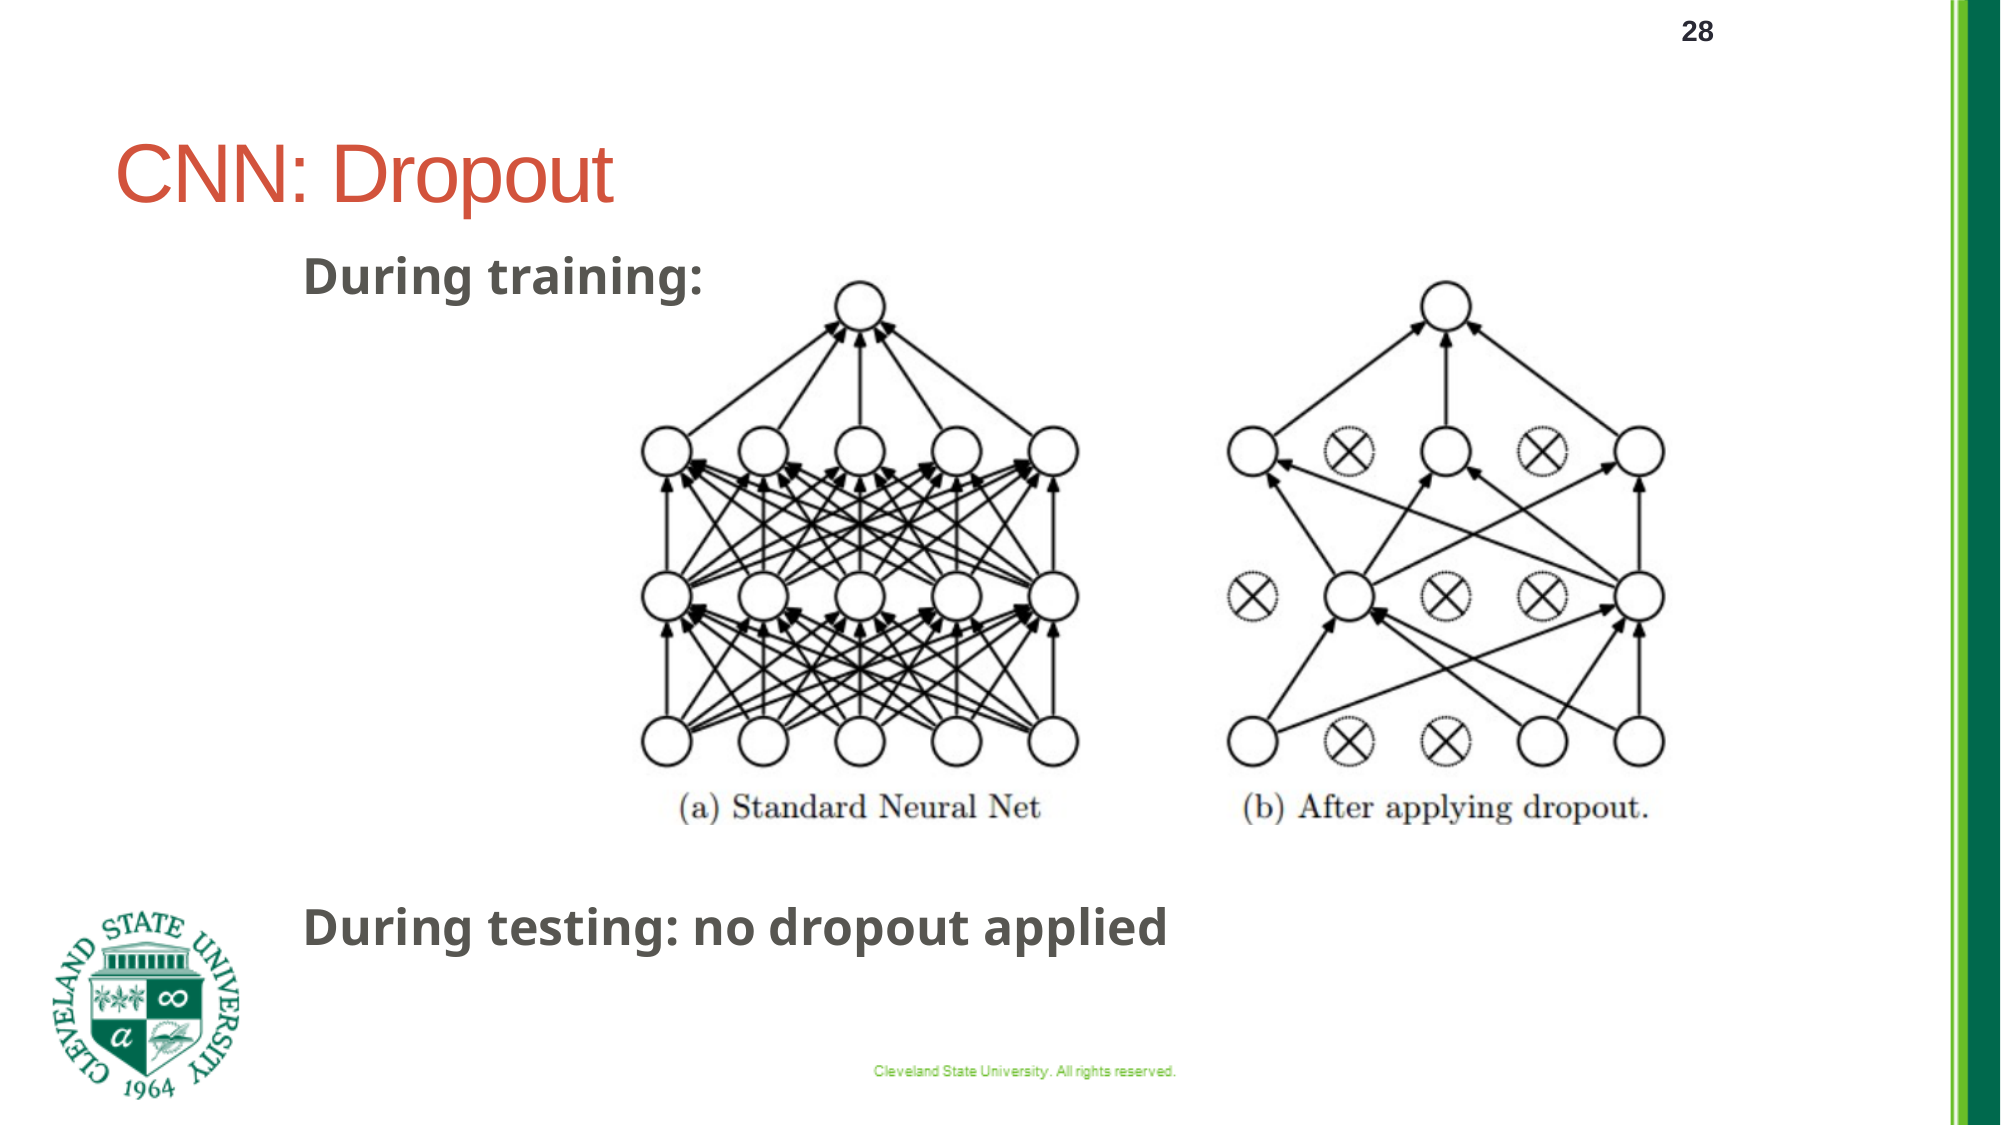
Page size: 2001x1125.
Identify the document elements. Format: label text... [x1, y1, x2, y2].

picture [0, 0, 2001, 1125]
text_box During testing: no dropout applied [287, 887, 1725, 1000]
slide_number 28 [1666, 3, 1900, 57]
title CNN: Dropout [99, 87, 1900, 250]
text_box During training: [287, 237, 1725, 350]
